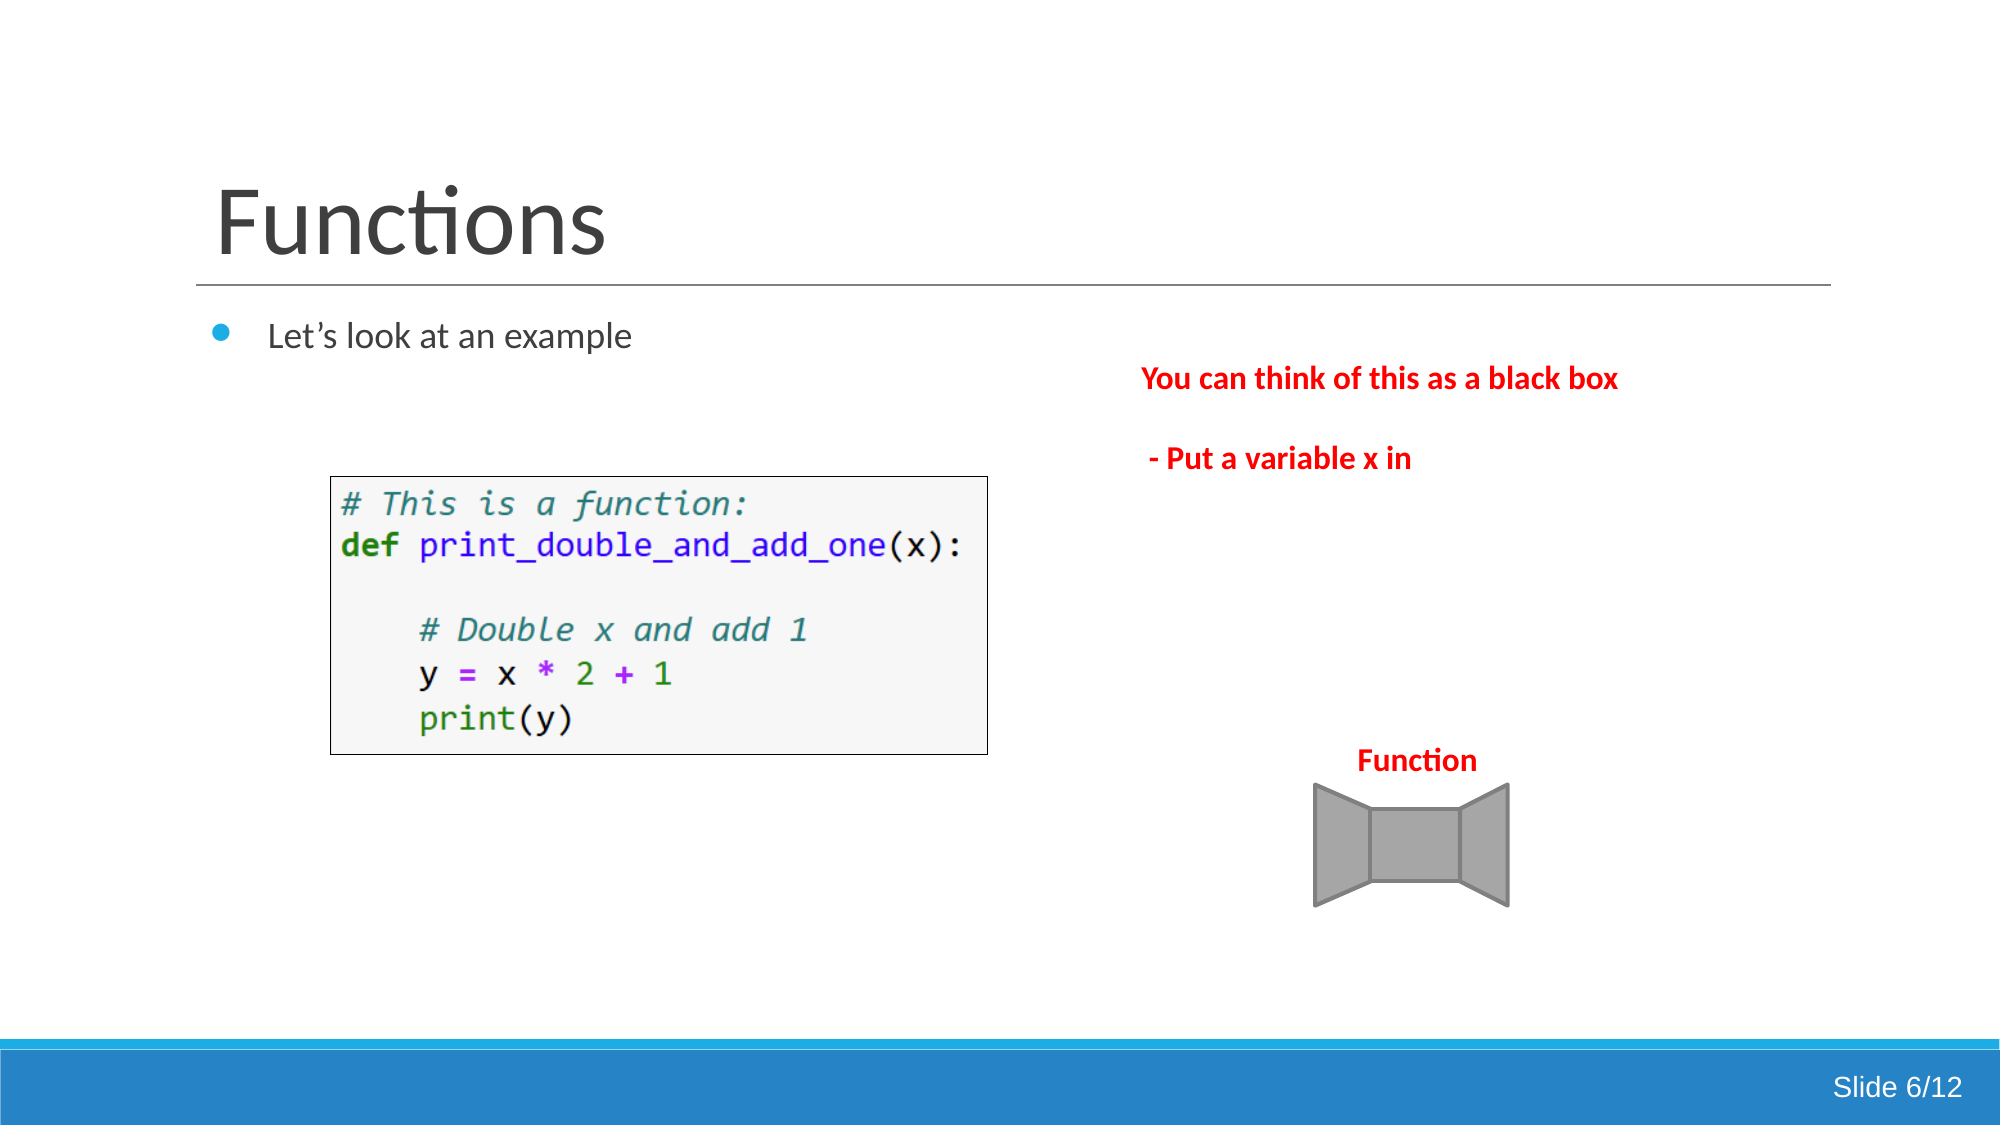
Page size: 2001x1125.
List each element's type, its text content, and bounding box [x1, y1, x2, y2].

picture [329, 475, 988, 755]
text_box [1314, 784, 1508, 906]
title Functions [200, 44, 1850, 283]
text_box You can think of this as a black box - Put a variable x in [1126, 341, 1824, 611]
text_box Slide 6/12 [1817, 1053, 2000, 1125]
text_box Let’s look at an example [192, 308, 1127, 870]
text_box Function [1342, 723, 1565, 794]
